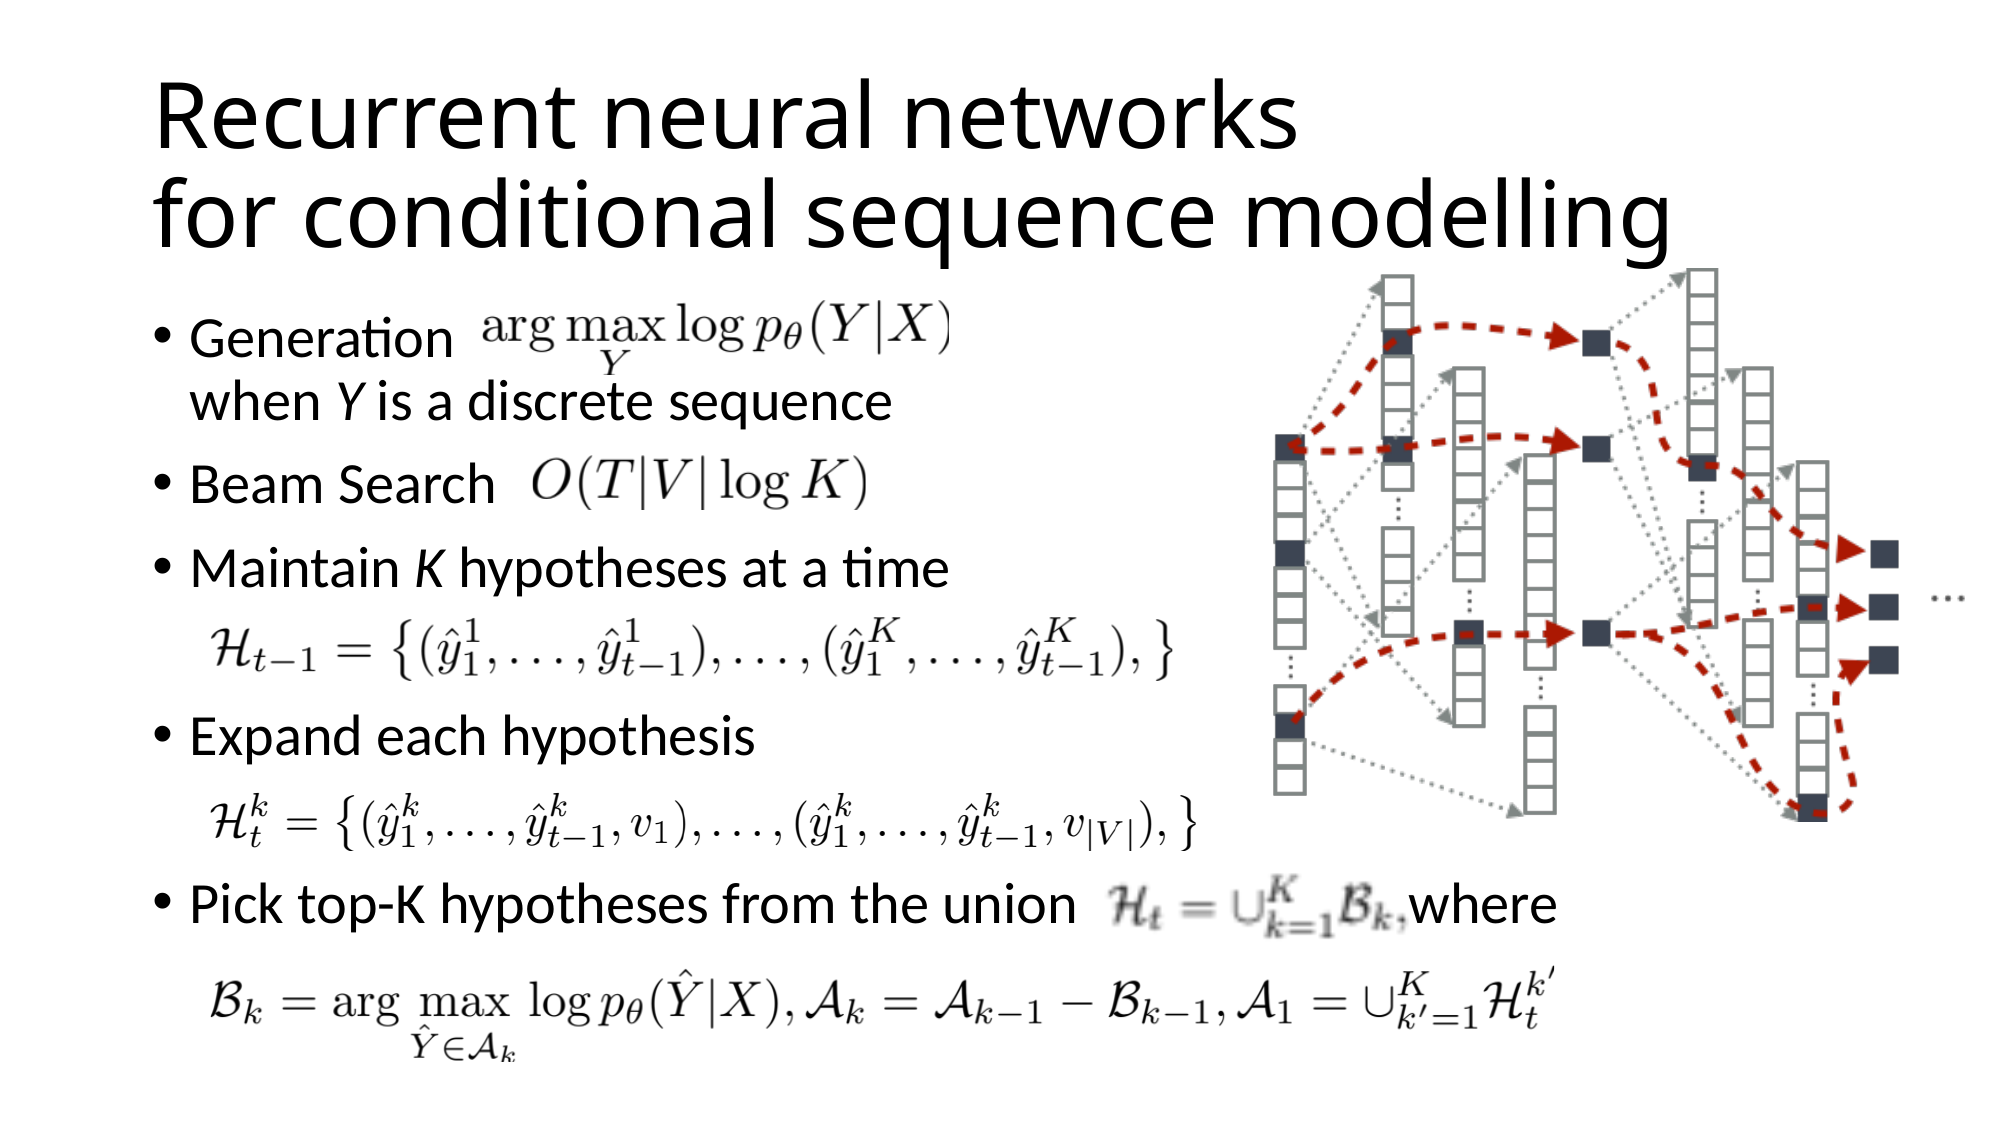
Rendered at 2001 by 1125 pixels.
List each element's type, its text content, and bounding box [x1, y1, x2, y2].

picture [210, 792, 1196, 851]
picture [210, 616, 1173, 681]
list Generation when Y is a discrete sequence Beam Search Maintain K hypotheses at a time Expand each hypothesis Pick top-K hypotheses from the union where [137, 299, 1863, 1014]
picture [1260, 268, 1977, 822]
picture [210, 965, 1555, 1062]
title Recurrent neural networks for conditional sequence modelling [137, 59, 1863, 278]
picture [1099, 864, 1410, 948]
picture [482, 299, 949, 375]
picture [532, 454, 866, 510]
